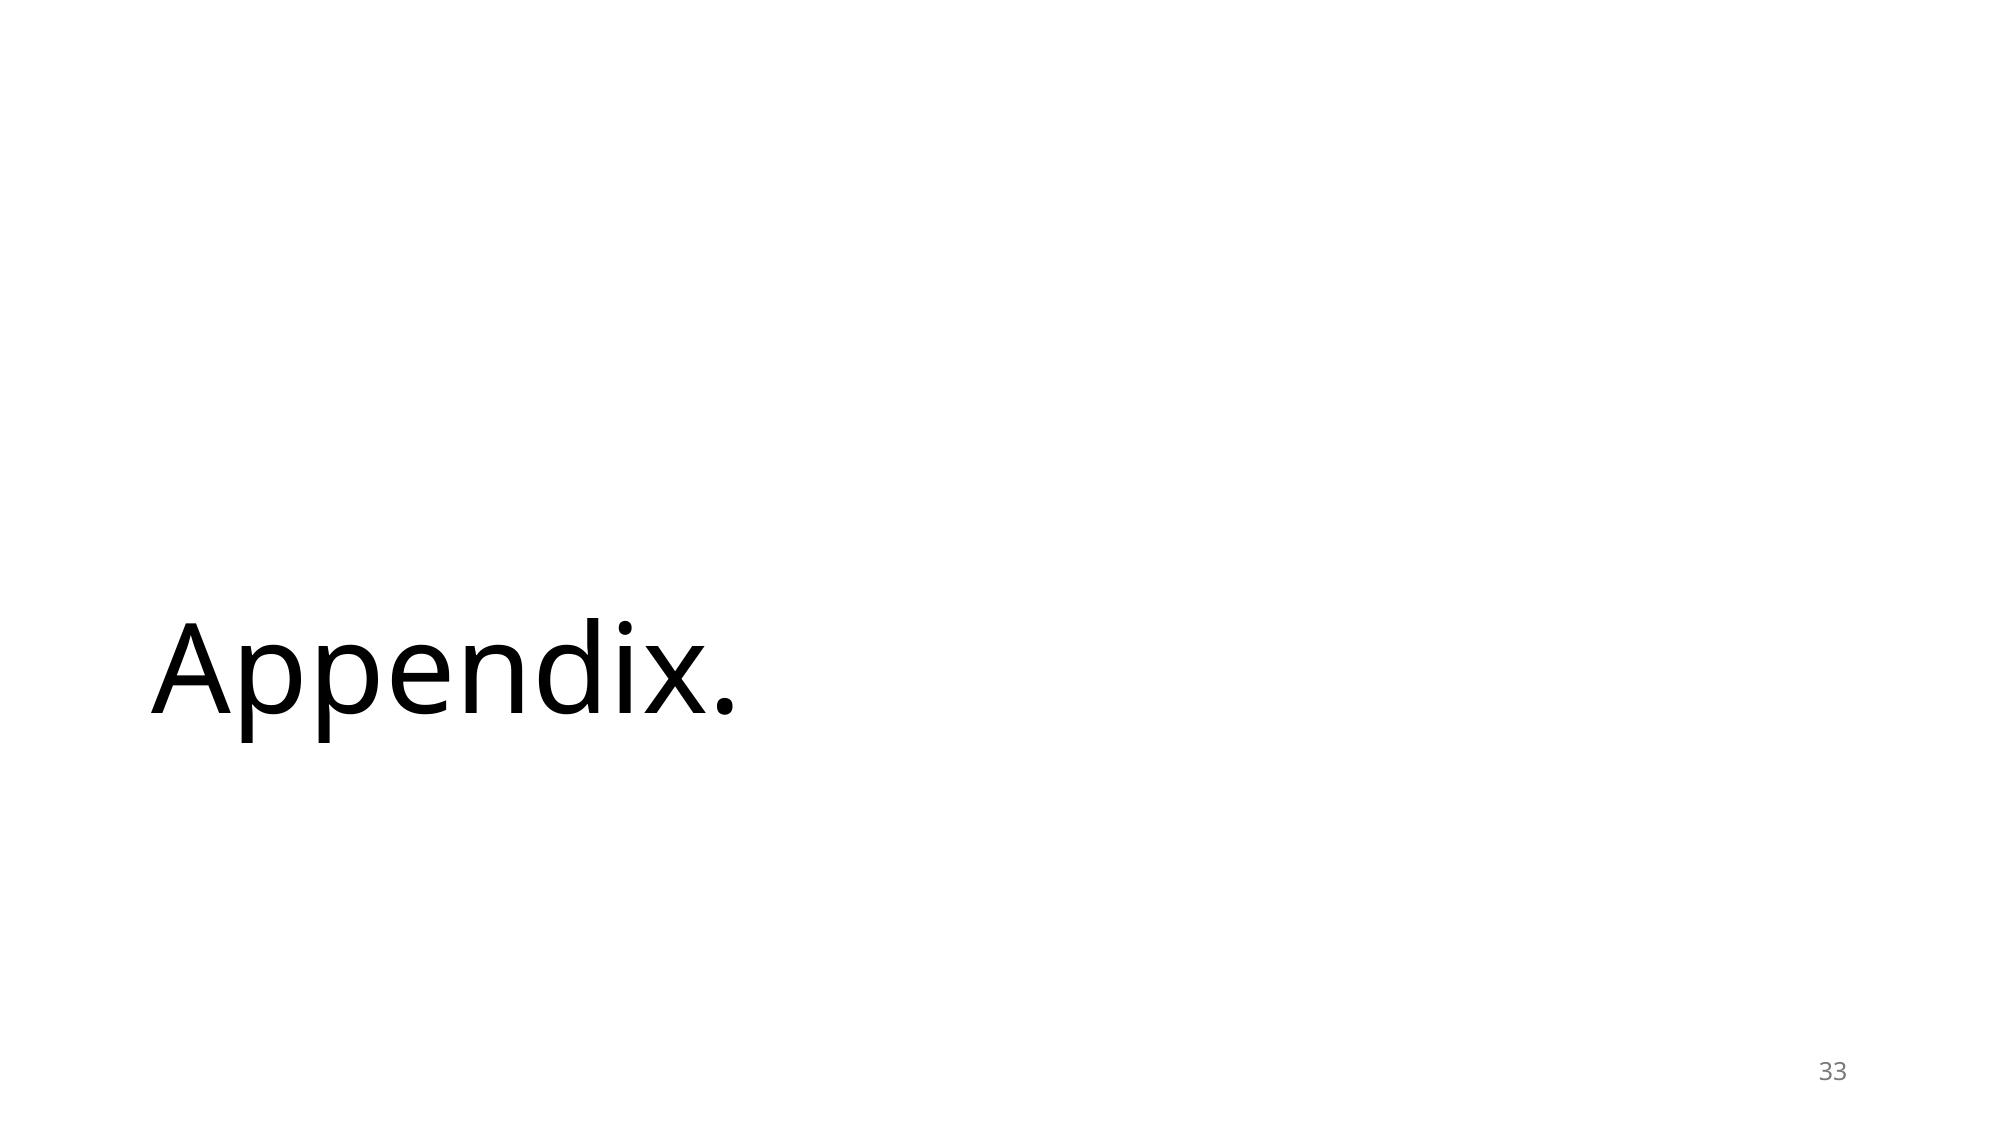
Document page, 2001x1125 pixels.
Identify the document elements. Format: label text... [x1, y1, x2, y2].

slide_number 33 [1412, 1042, 1863, 1103]
title Appendix. [136, 280, 1862, 749]
